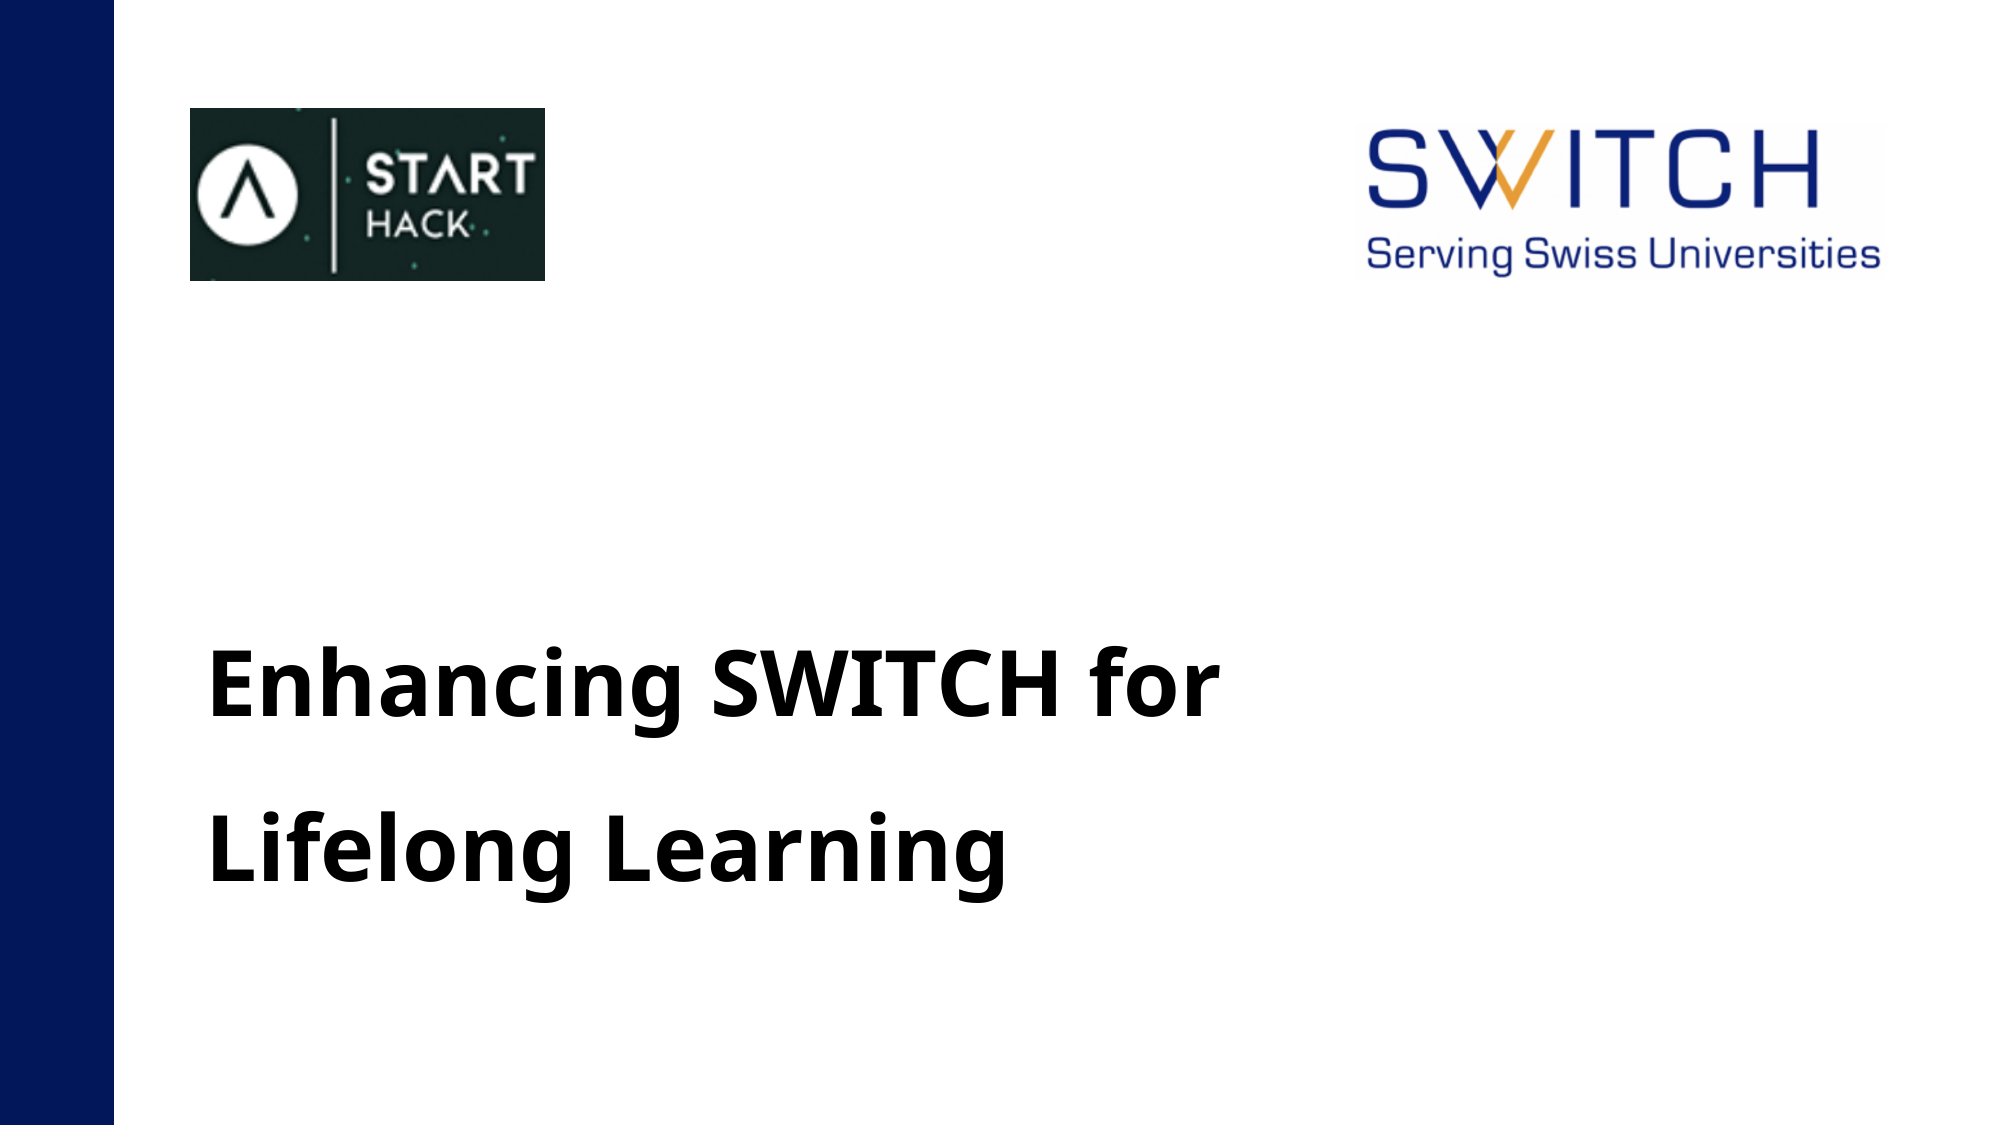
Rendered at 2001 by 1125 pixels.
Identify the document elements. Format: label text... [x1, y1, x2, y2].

picture [1355, 123, 1887, 281]
text_box [0, 0, 114, 1125]
picture [190, 108, 545, 281]
text_box Enhancing SWITCH for Lifelong Learning [190, 562, 1345, 955]
